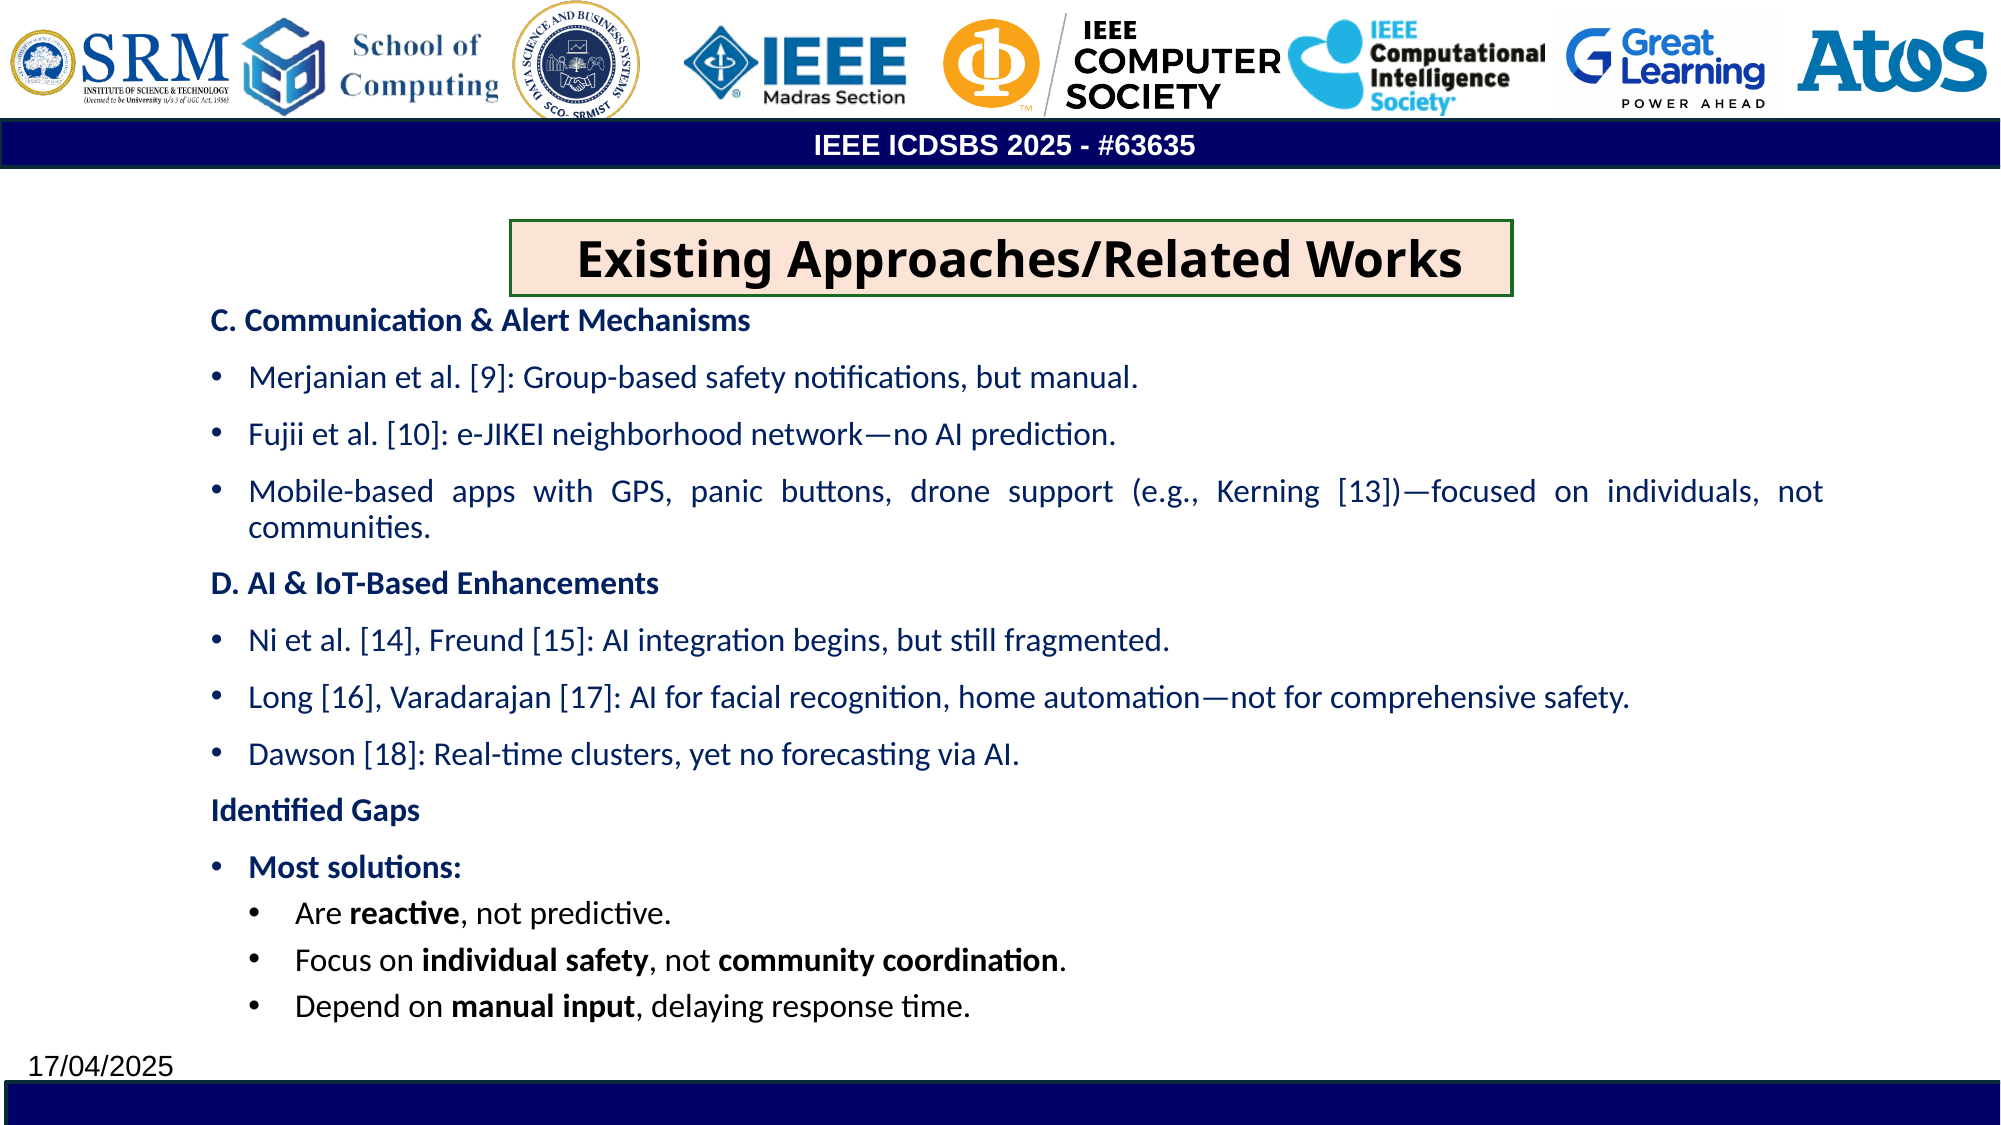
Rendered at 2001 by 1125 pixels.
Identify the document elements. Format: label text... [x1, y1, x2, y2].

picture [943, 13, 1281, 117]
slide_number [12, 1040, 249, 1090]
picture [505, 0, 647, 118]
list [158, 322, 1905, 1014]
picture [654, 7, 936, 118]
picture [241, 15, 498, 117]
picture [1787, 22, 1994, 101]
picture [1552, 7, 1780, 118]
text_box Existing Approaches/Related Works [510, 220, 1513, 295]
text_box C. Communication & Alert Mechanisms Merjanian et al. [9]: Group-based safety notifications, but manual. Fujii et al. [10]: e-JIKEI neighborhood network—no AI prediction. Mobile-based apps with GPS, panic buttons, drone support (e.g., Kerning [13])—focused on individuals, not communities. D. AI & IoT-Based Enhancements Ni et al. [14], Freund [15]: AI integration begins, but still fragmented. Long [16], Varadarajan [17]: AI for facial recognition, home automation—not for comprehensive safety. Dawson [18]: Real-time clusters, yet no forecasting via AI. Identified Gaps Most solutions: Are reactive, not predictive. Focus on individual safety, not community coordination. Depend on manual input, delaying response time. [158, 295, 1842, 864]
picture [6, 3, 234, 118]
picture [1288, 19, 1545, 116]
